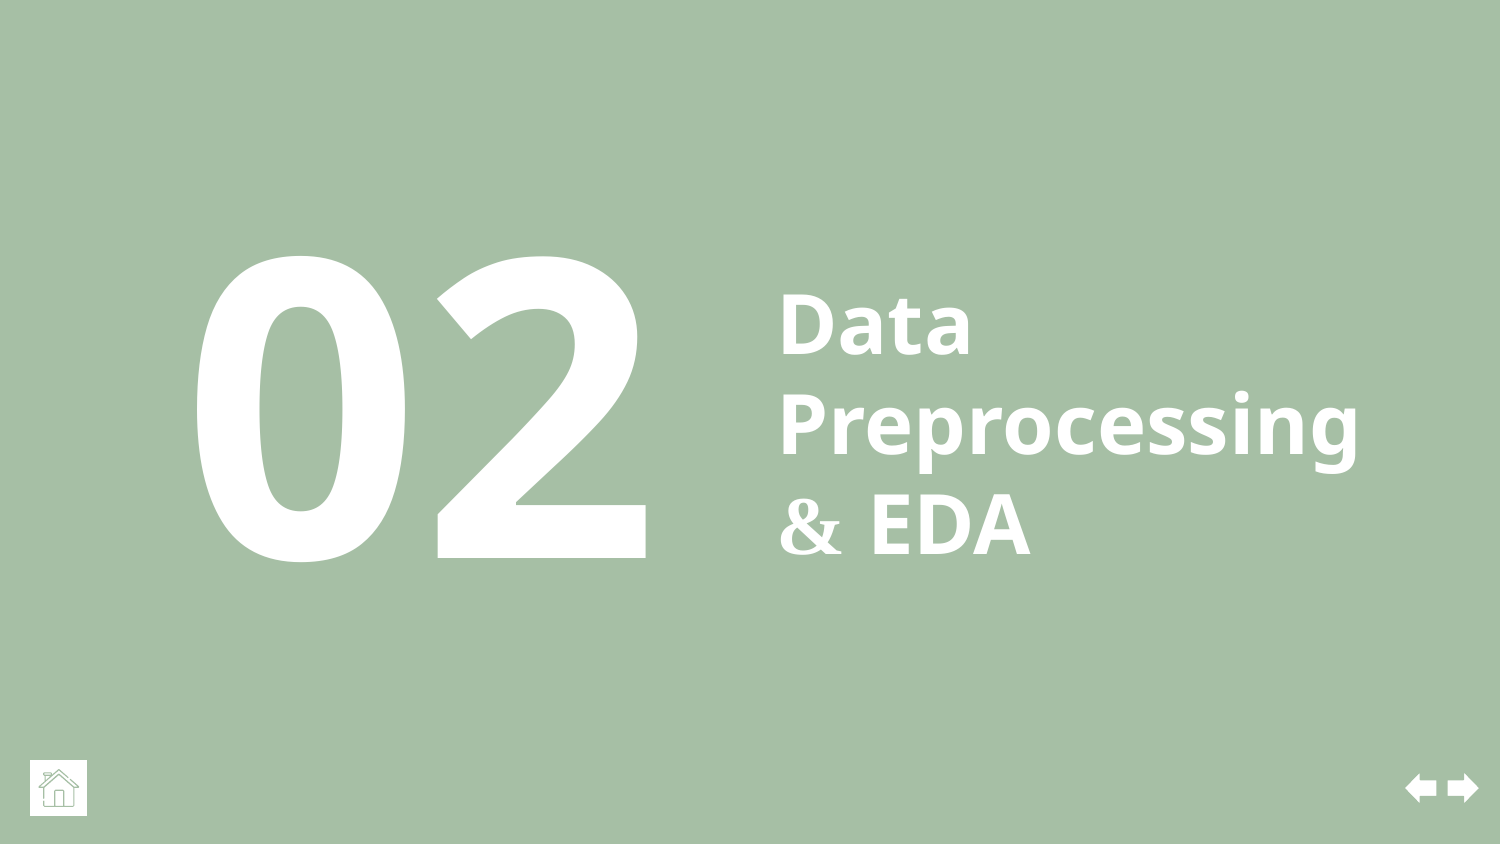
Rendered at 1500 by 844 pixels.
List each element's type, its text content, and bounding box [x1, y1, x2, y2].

text_box [29, 758, 88, 818]
title 02 [103, 186, 675, 657]
text_box [38, 769, 80, 807]
text_box [1446, 770, 1481, 806]
text_box [1403, 771, 1438, 806]
title Data Preprocessing & EDA [761, 467, 1424, 587]
